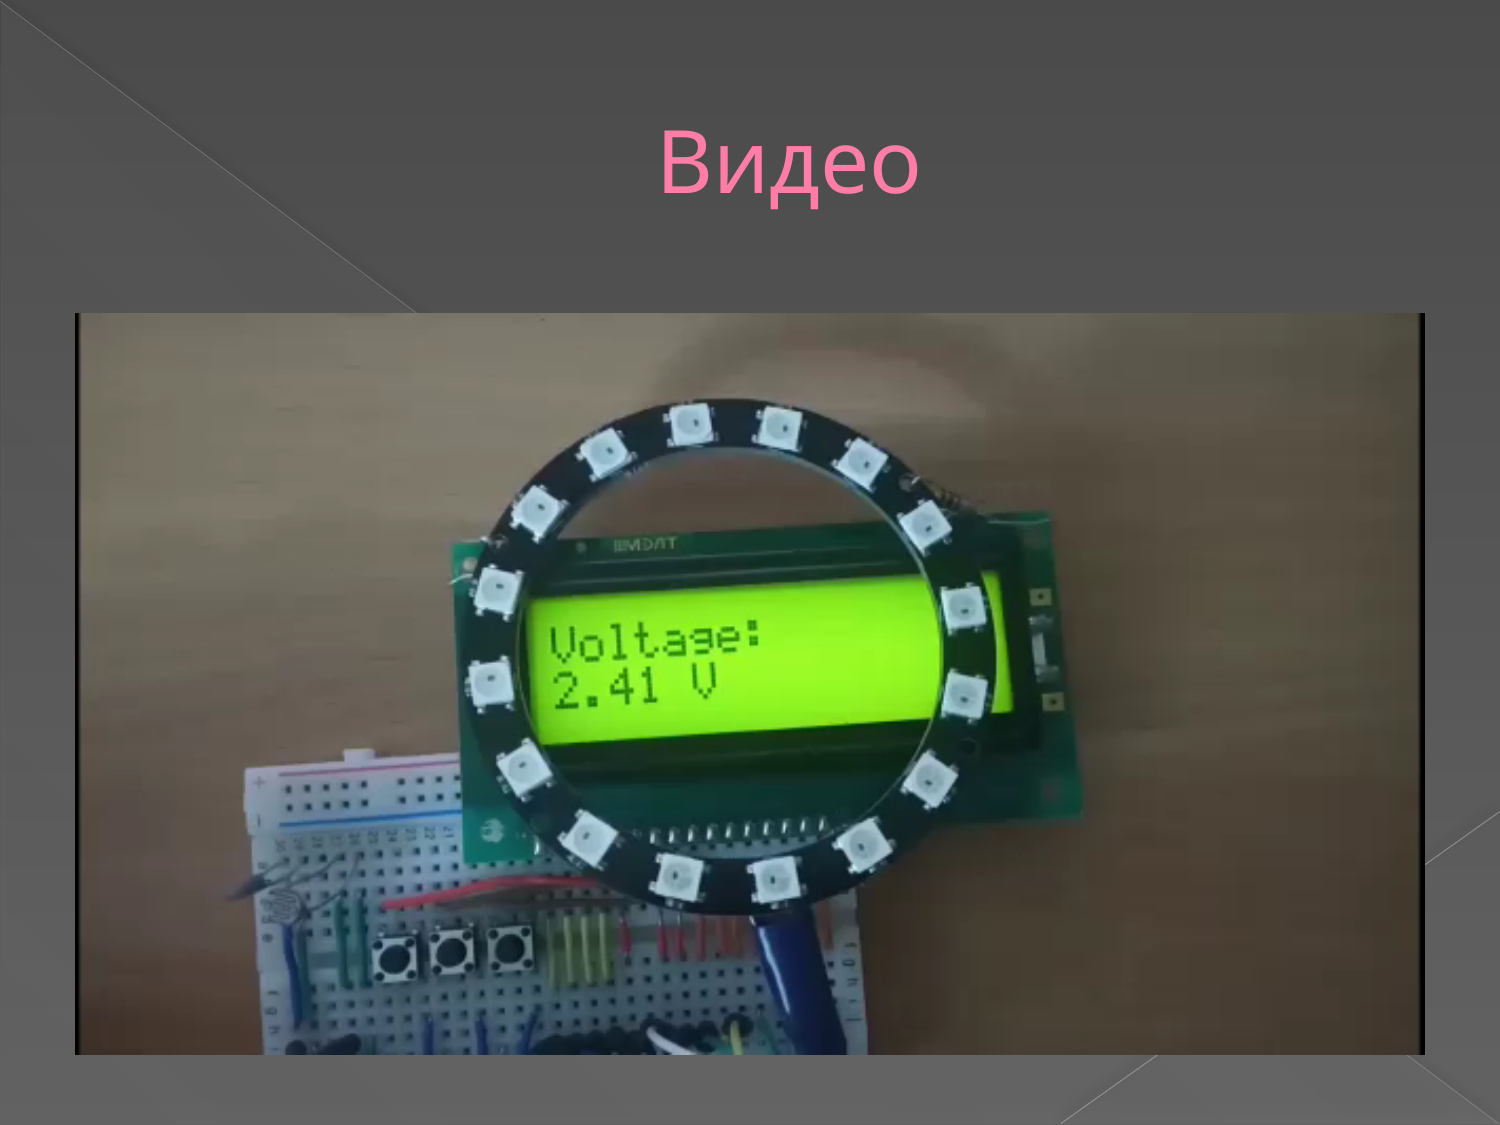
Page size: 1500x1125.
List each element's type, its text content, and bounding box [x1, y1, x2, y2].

title Видео [75, 43, 1425, 274]
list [74, 312, 1426, 1056]
